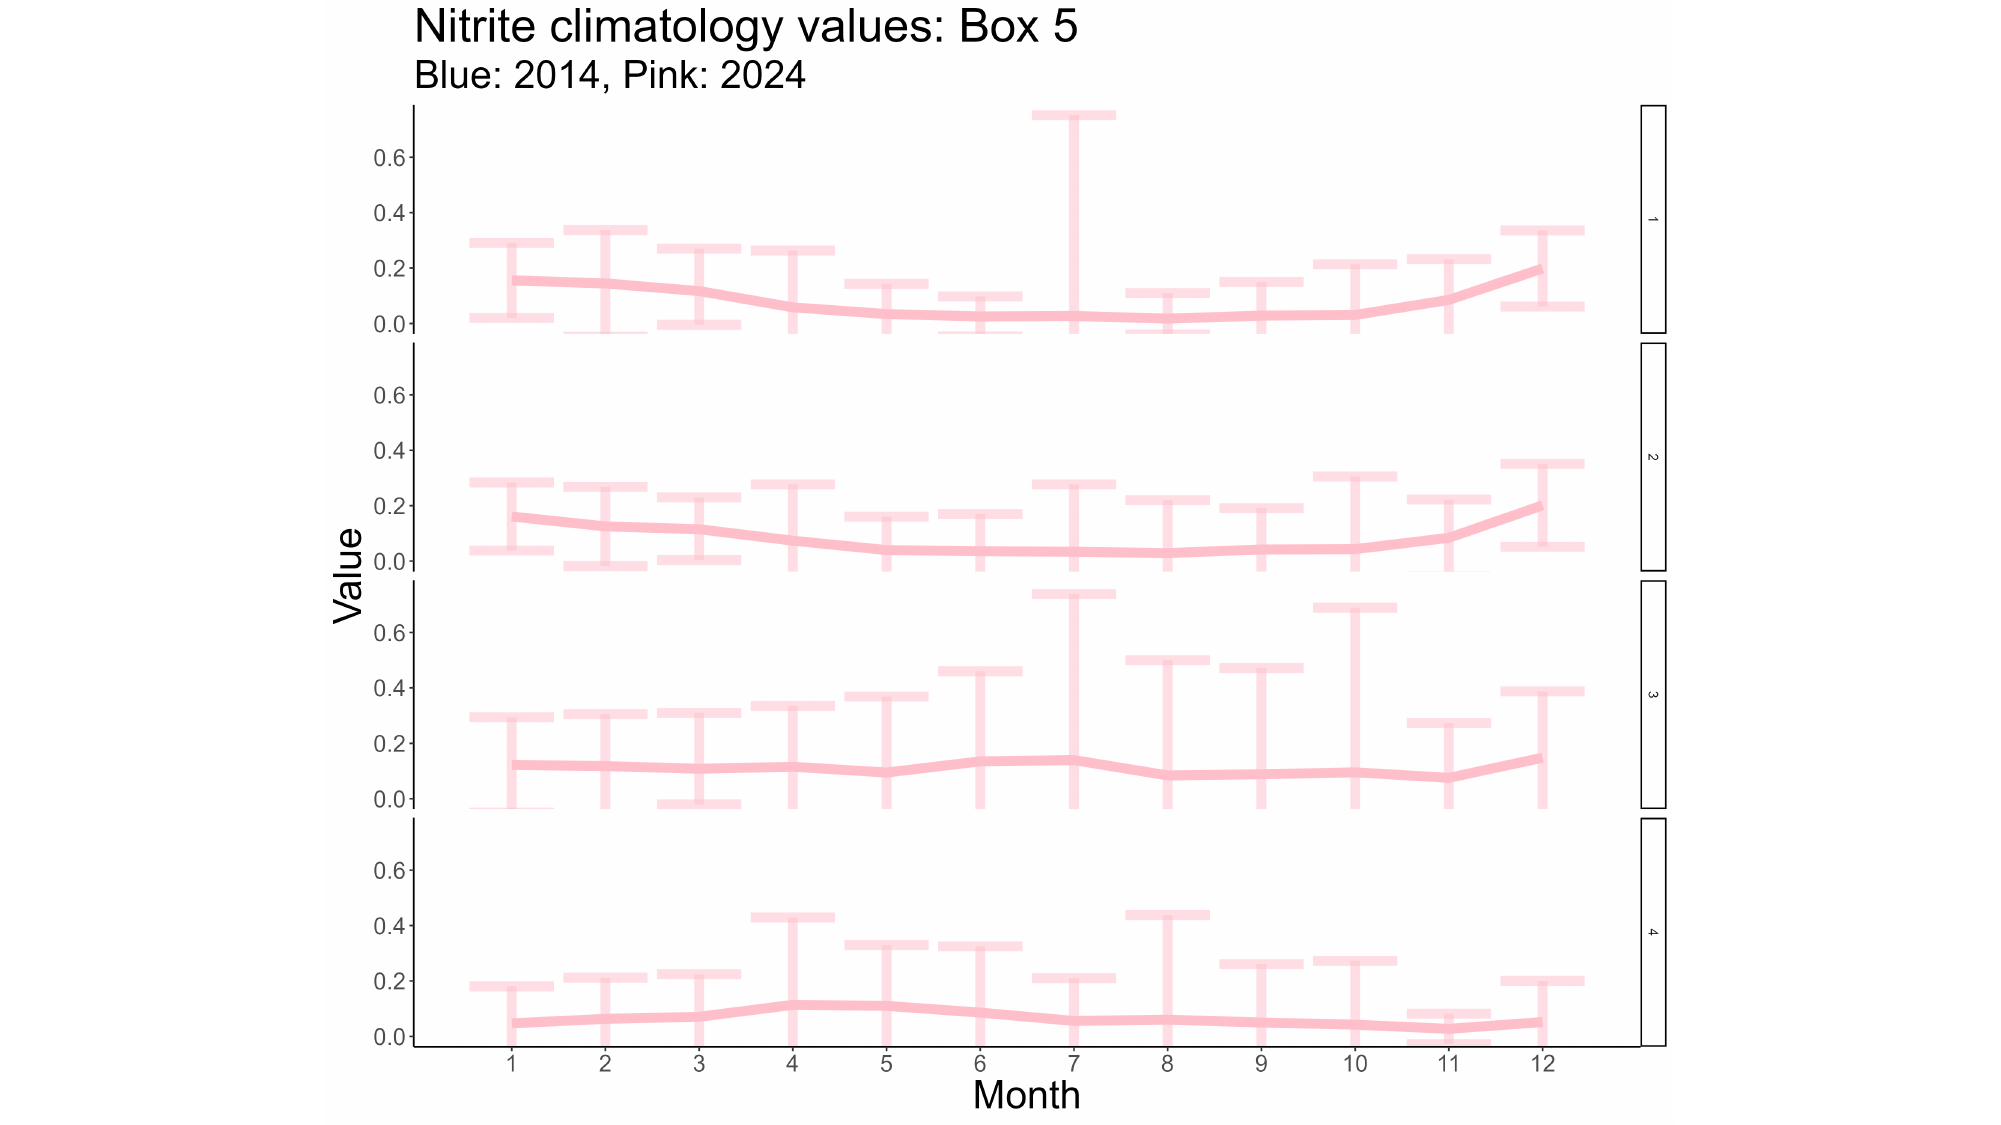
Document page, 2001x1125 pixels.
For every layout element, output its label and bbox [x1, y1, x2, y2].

picture [324, 0, 1675, 1125]
